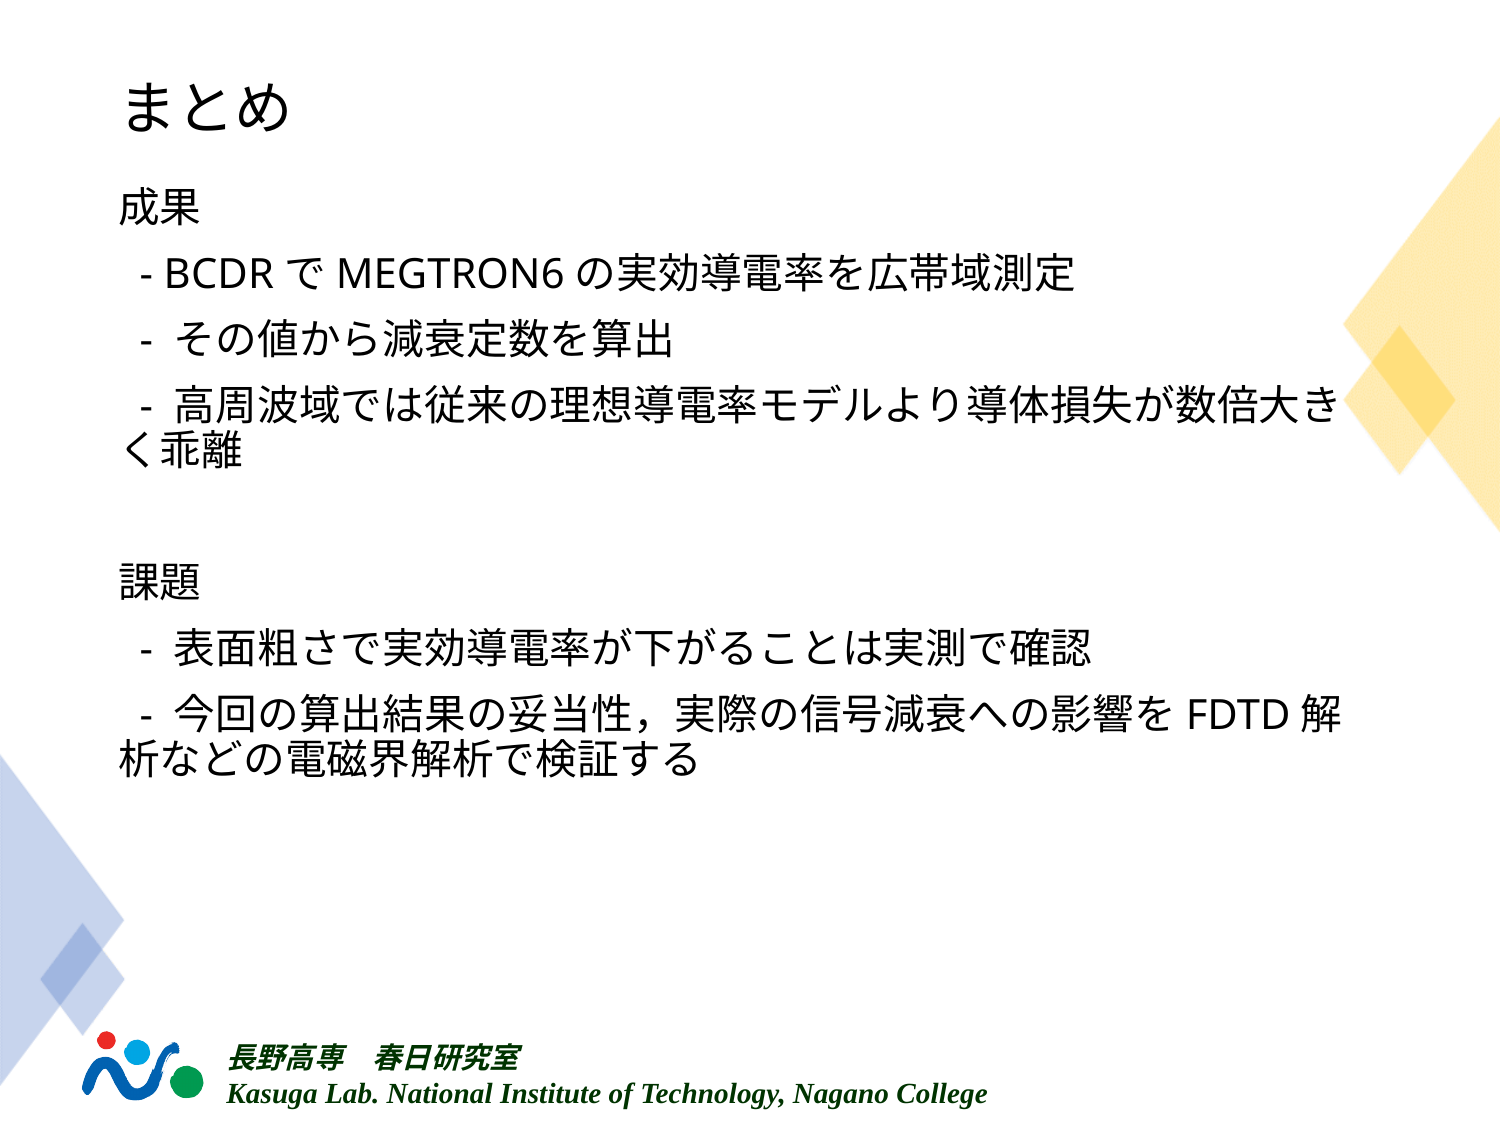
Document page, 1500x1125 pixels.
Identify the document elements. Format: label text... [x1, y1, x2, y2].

list 成果 - BCDRでMEGTRON6の実効導電率を広帯域測定 - その値から減衰定数を算出 - 高周波域では従来の理想導電率モデルより導体損失が数倍大きく乖離 課題 - 表面粗さで実効導電率が下がることは実測で確認 - 今回の算出結果の妥当性，実際の信号減衰への影響をFDTD解析などの電磁界解析で検証する [103, 179, 1397, 1014]
title まとめ [103, 59, 1397, 163]
picture [0, 0, 1500, 1125]
